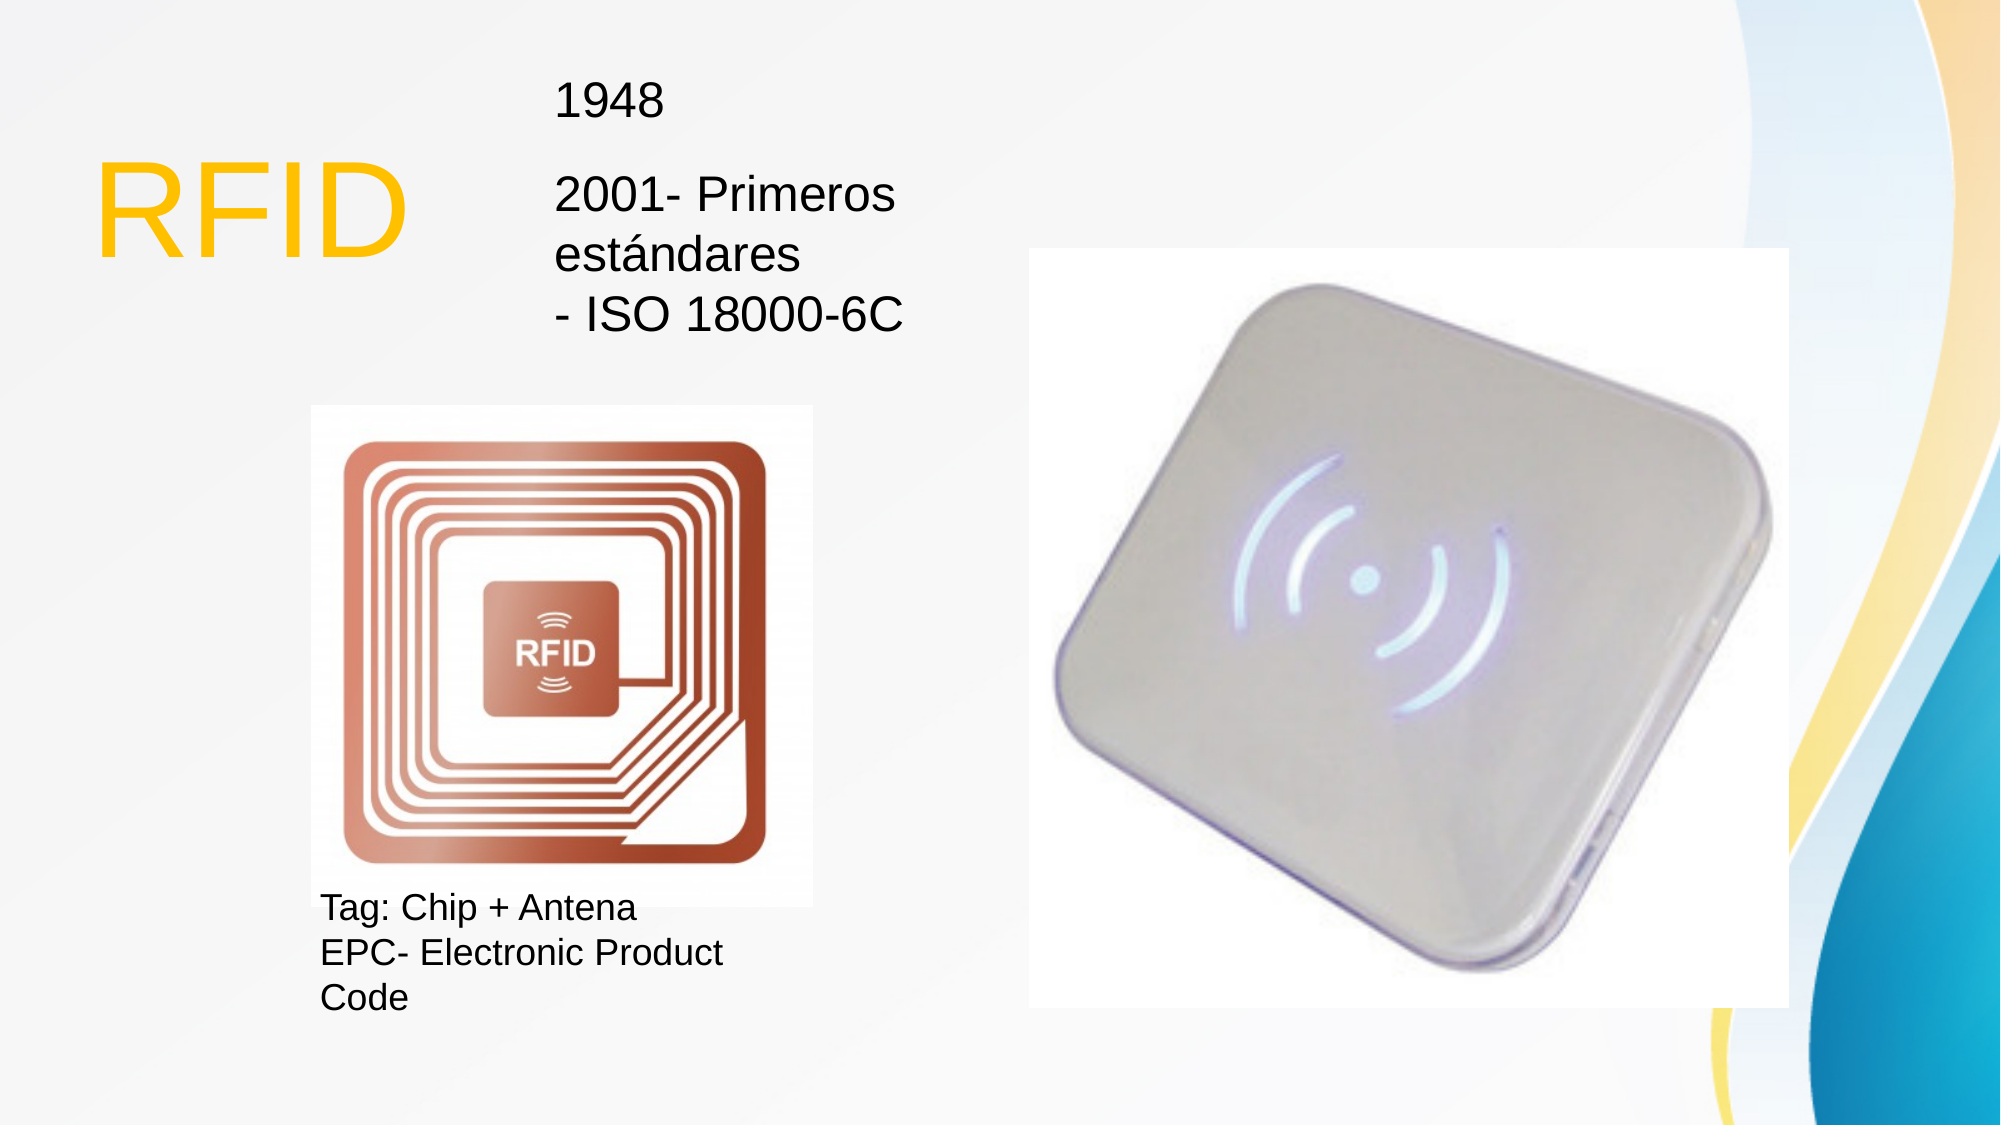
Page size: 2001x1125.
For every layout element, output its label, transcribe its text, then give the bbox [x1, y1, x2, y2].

text_box 1948 [488, 59, 732, 135]
text_box 2001- Primeros estándares - ISO 18000-6C [539, 154, 1139, 349]
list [311, 405, 813, 907]
picture [0, 0, 2001, 1125]
text_box Tag: Chip + Antena EPC- Electronic Product Code [304, 875, 785, 1026]
title RFID [76, 153, 1877, 251]
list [1029, 248, 1789, 1008]
